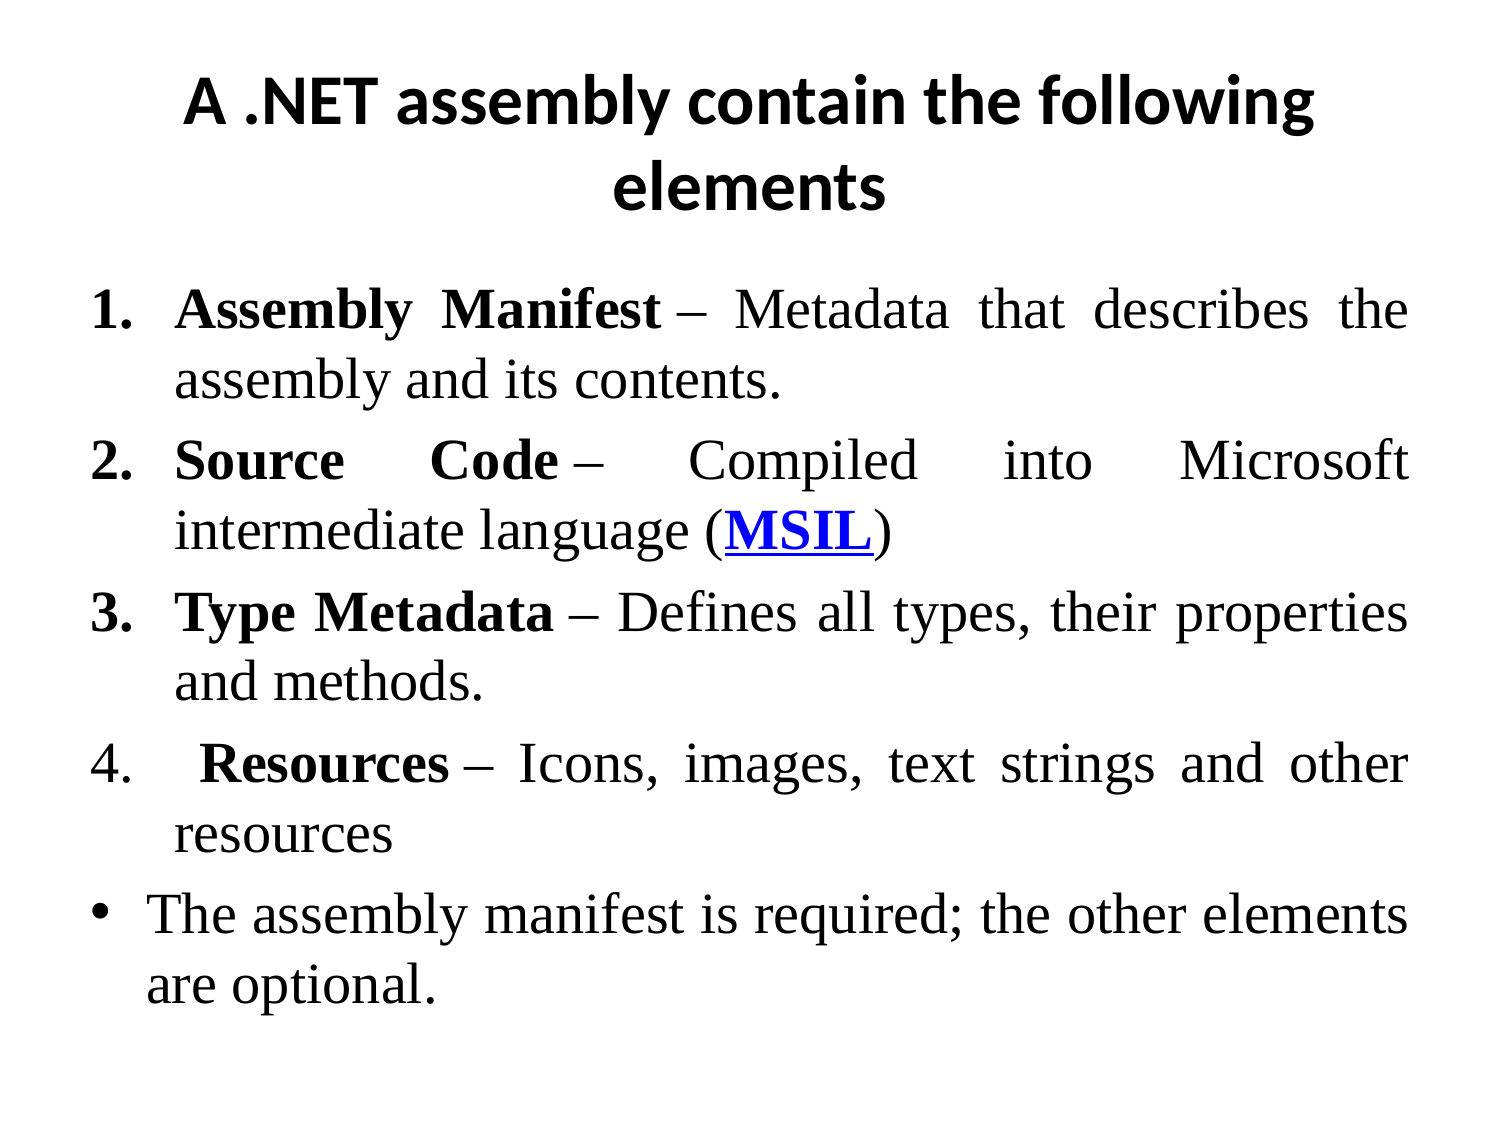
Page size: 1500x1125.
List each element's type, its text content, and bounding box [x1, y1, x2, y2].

title A .NET assembly contain the following elements [75, 45, 1425, 233]
list Assembly Manifest – Metadata that describes the assembly and its contents. Source Code – Compiled into Microsoft intermediate language (MSIL) Type Metadata – Defines all types, their properties and methods. Resources – Icons, images, text strings and other resources The assembly manifest is required; the other elements are optional. [75, 262, 1425, 1088]
